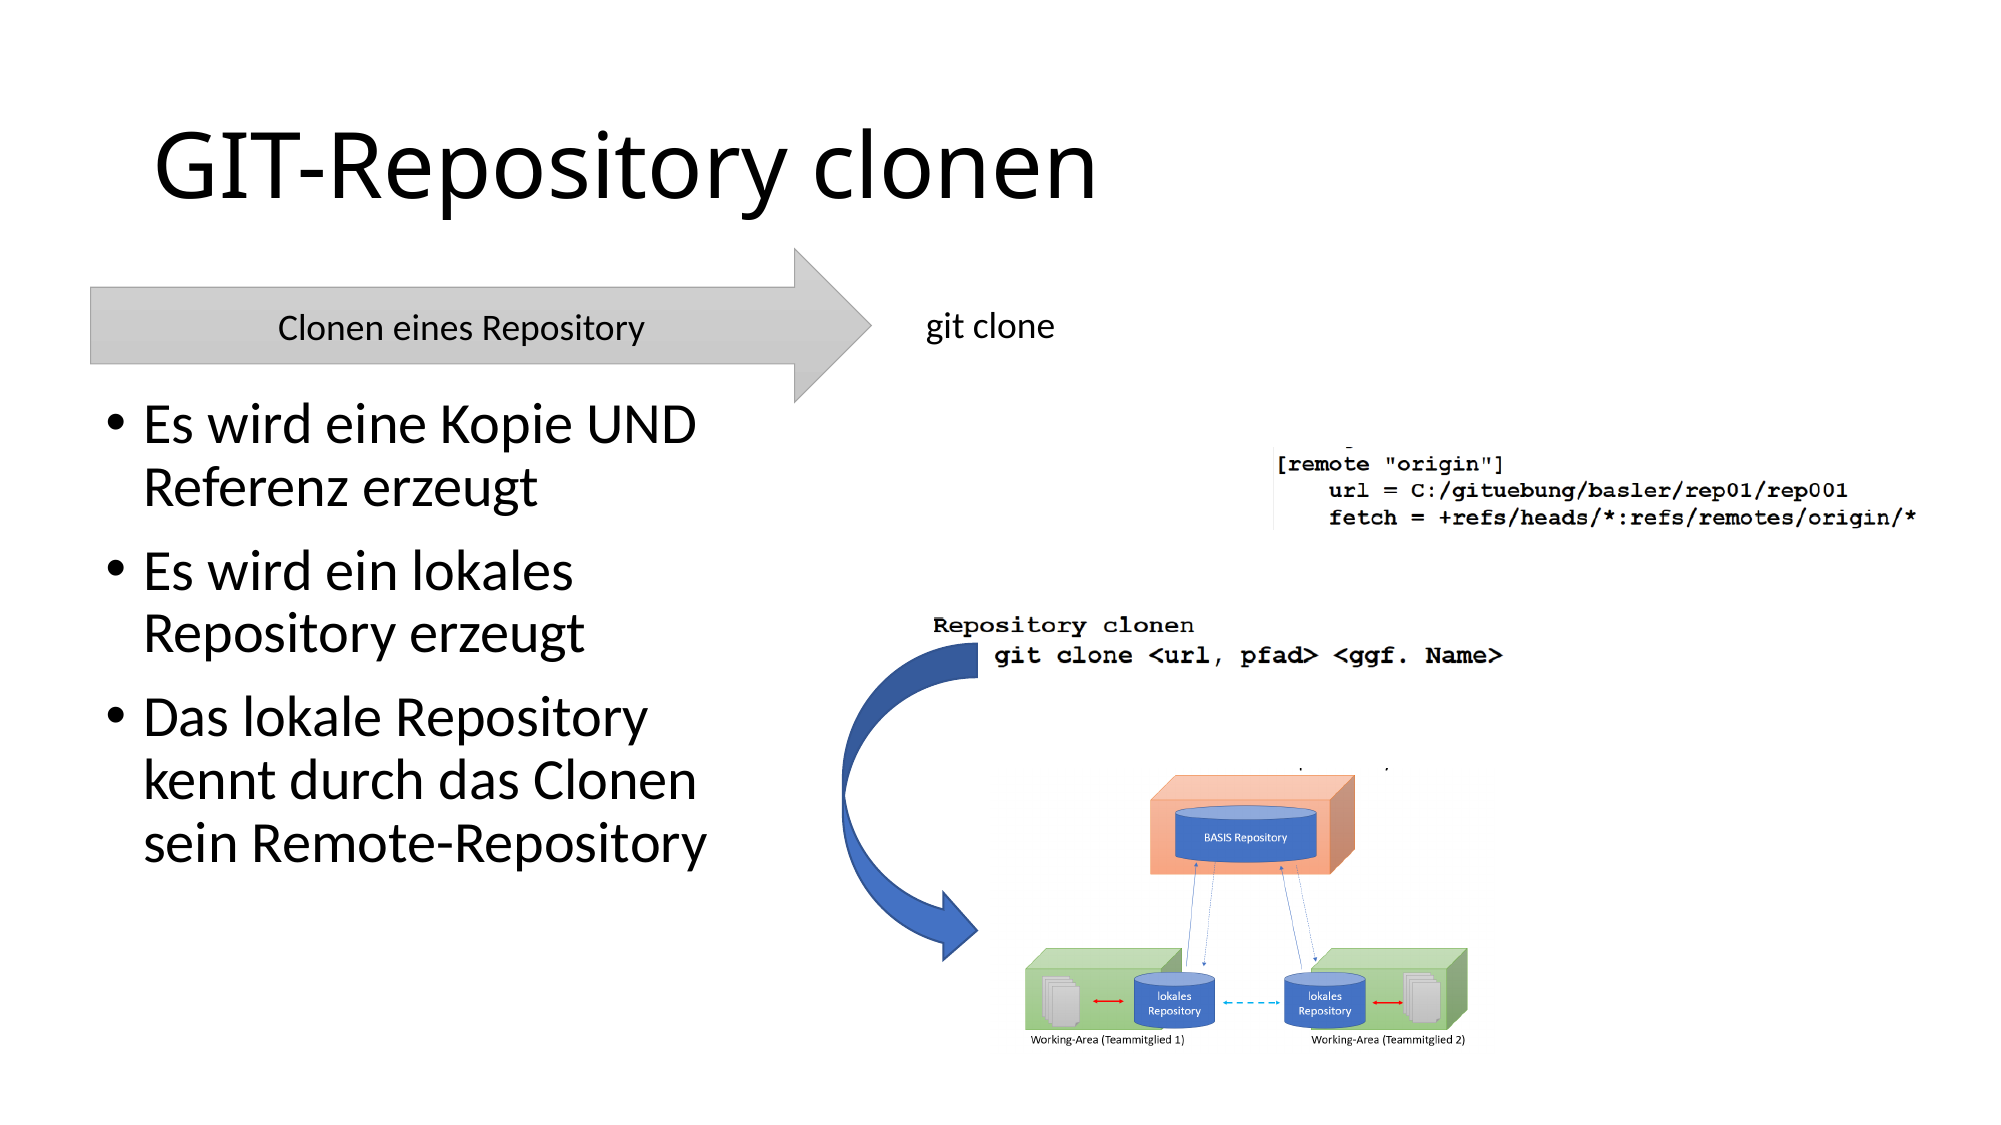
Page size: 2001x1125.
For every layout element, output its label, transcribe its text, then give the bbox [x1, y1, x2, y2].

text_box [841, 652, 979, 963]
text_box Clonen eines Repository [90, 247, 873, 404]
list Es wird eine Kopie UND Referenz erzeugt Es wird ein lokales Repository erzeugt Das lokale Repository kennt durch das Clonen sein Remote-Repository [90, 385, 725, 1100]
picture [926, 415, 1947, 683]
text_box git clone [911, 248, 1071, 354]
title GIT-Repository clonen [137, 59, 1863, 278]
picture [990, 768, 1495, 1054]
